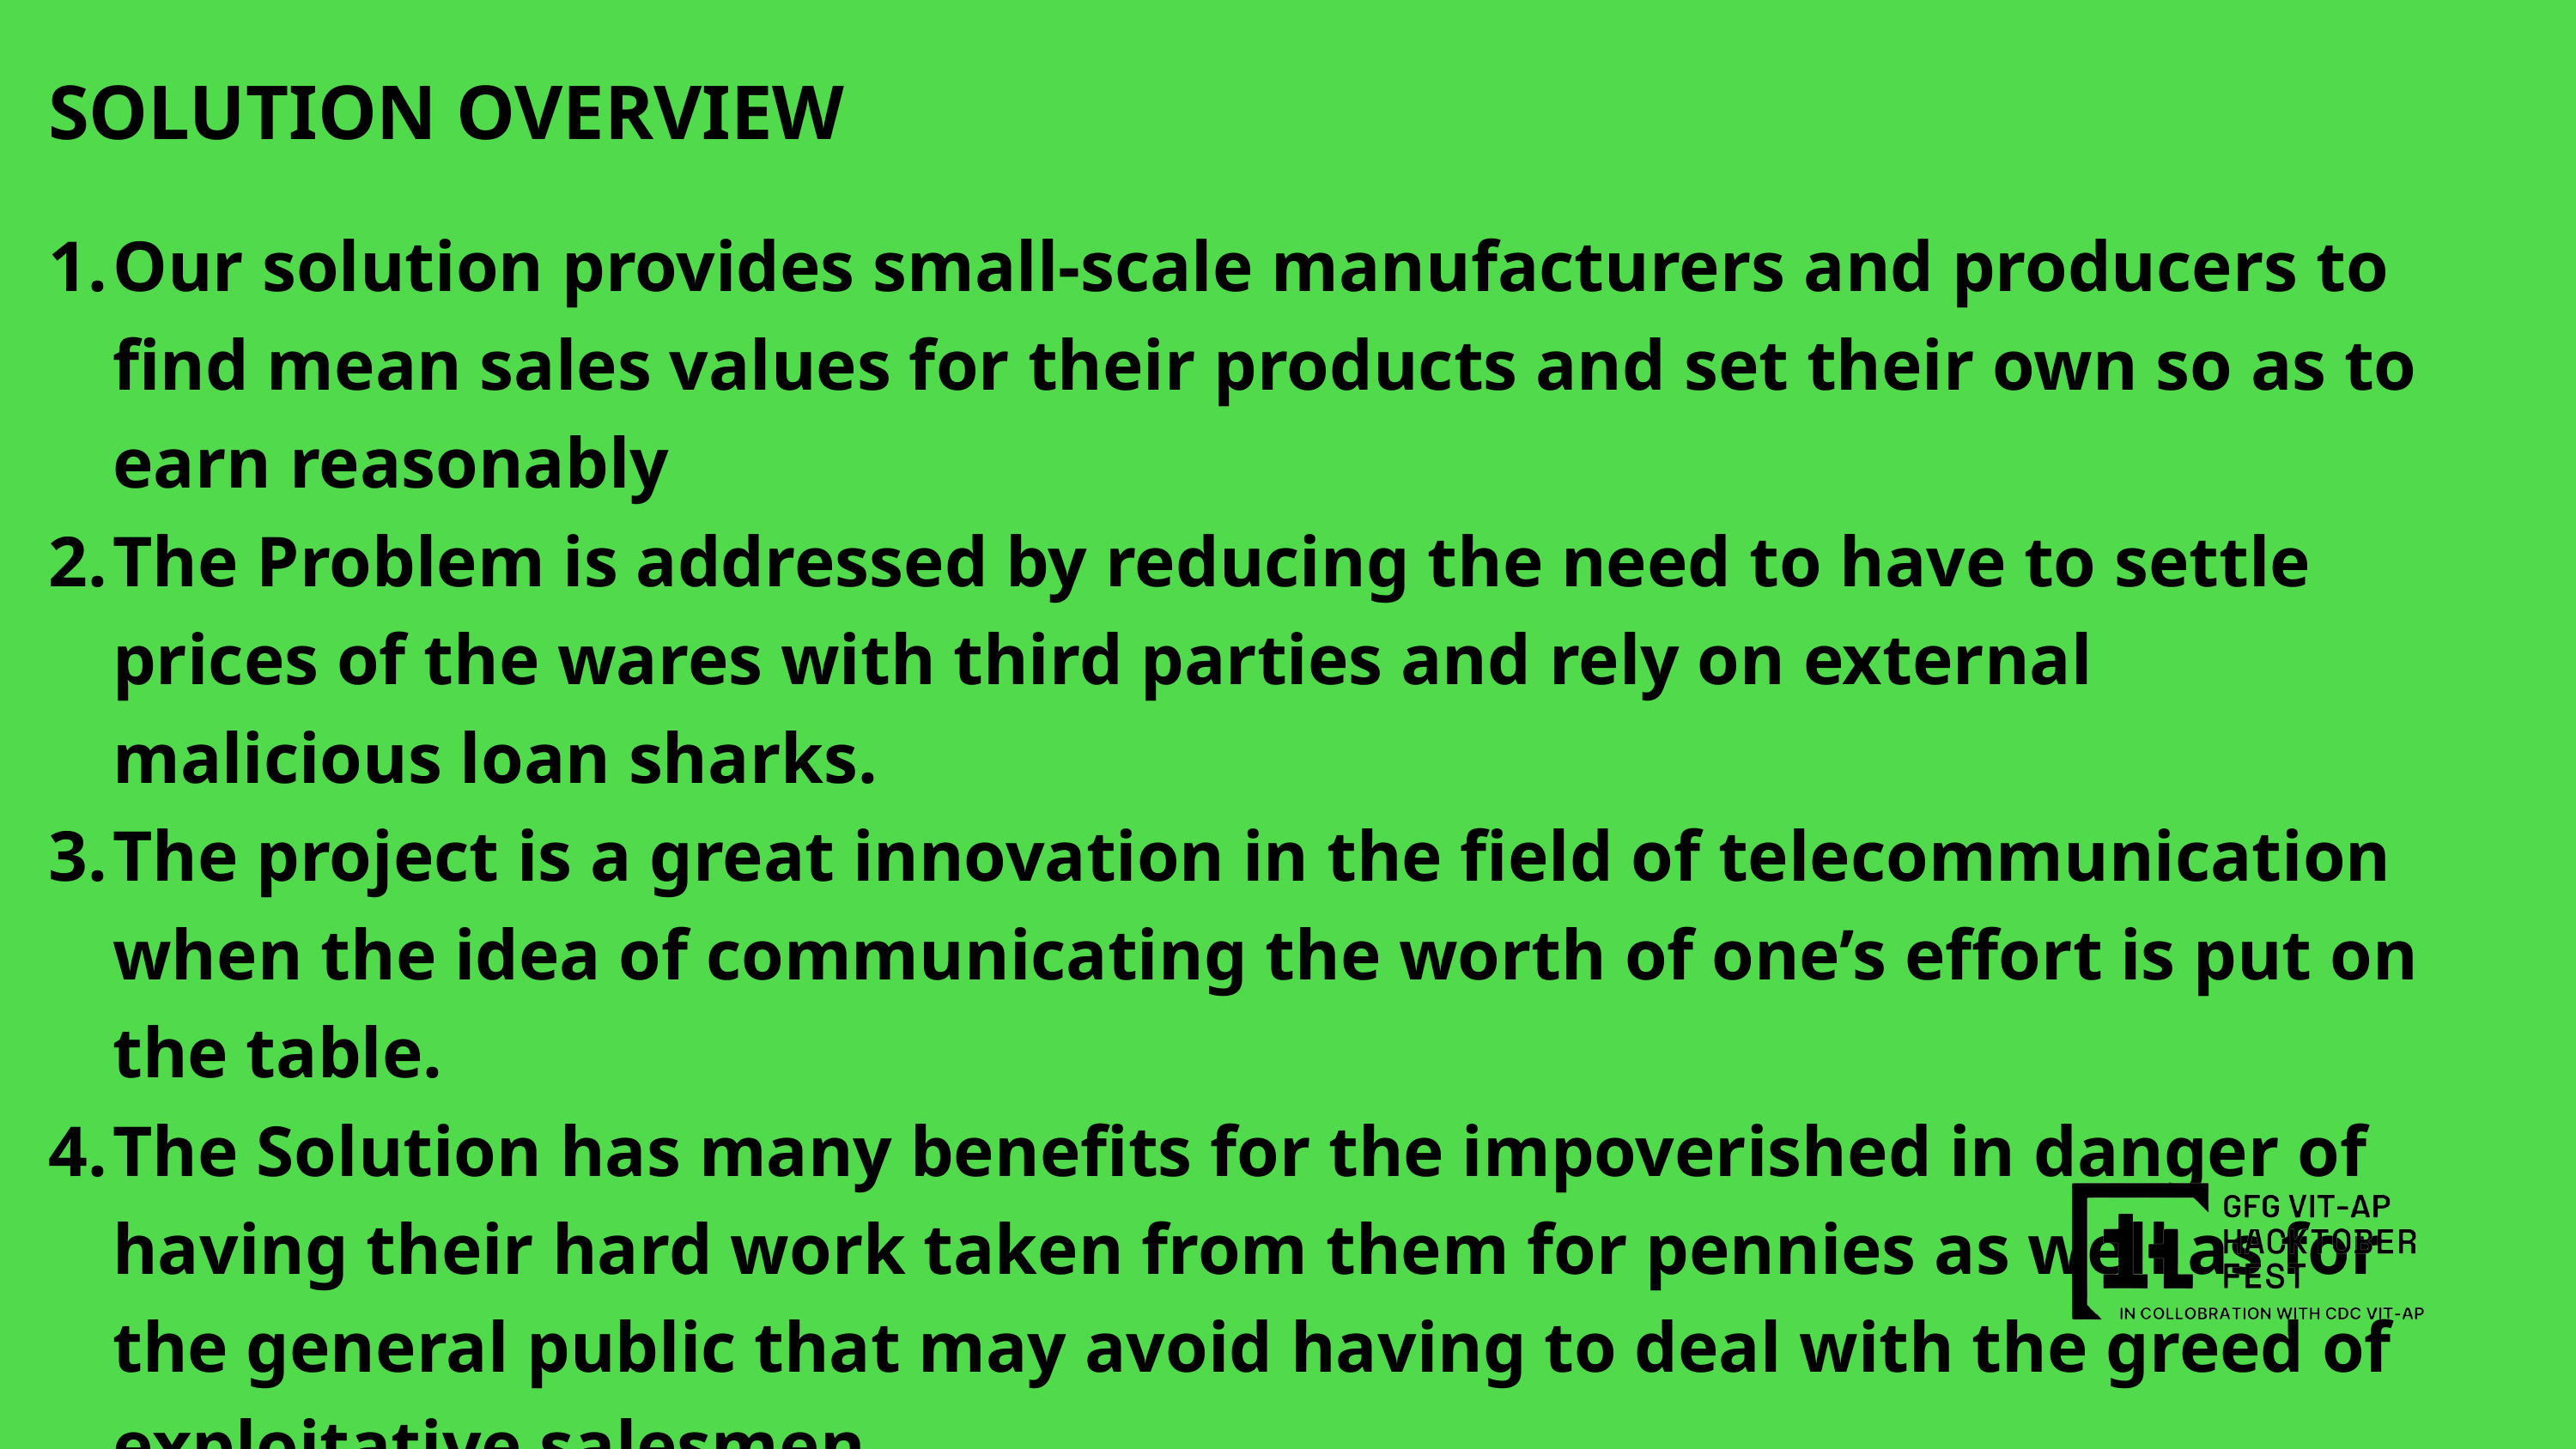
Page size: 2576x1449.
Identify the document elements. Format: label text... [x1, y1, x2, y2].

text_box Our solution provides small-scale manufacturers and producers to find mean sales values for their products and set their own so as to earn reasonably The Problem is addressed by reducing the need to have to settle prices of the wares with third parties and rely on external malicious loan sharks. The project is a great innovation in the field of telecommunication when the idea of communicating the worth of one’s effort is put on the table. The Solution has many benefits for the impoverished in danger of having their hard work taken from them for pennies as well as for the general public that may avoid having to deal with the greed of exploitative salesmen. [48, 207, 2423, 1449]
picture [2007, 1110, 2498, 1379]
text_box SOLUTION OVERVIEW [48, 48, 2335, 155]
